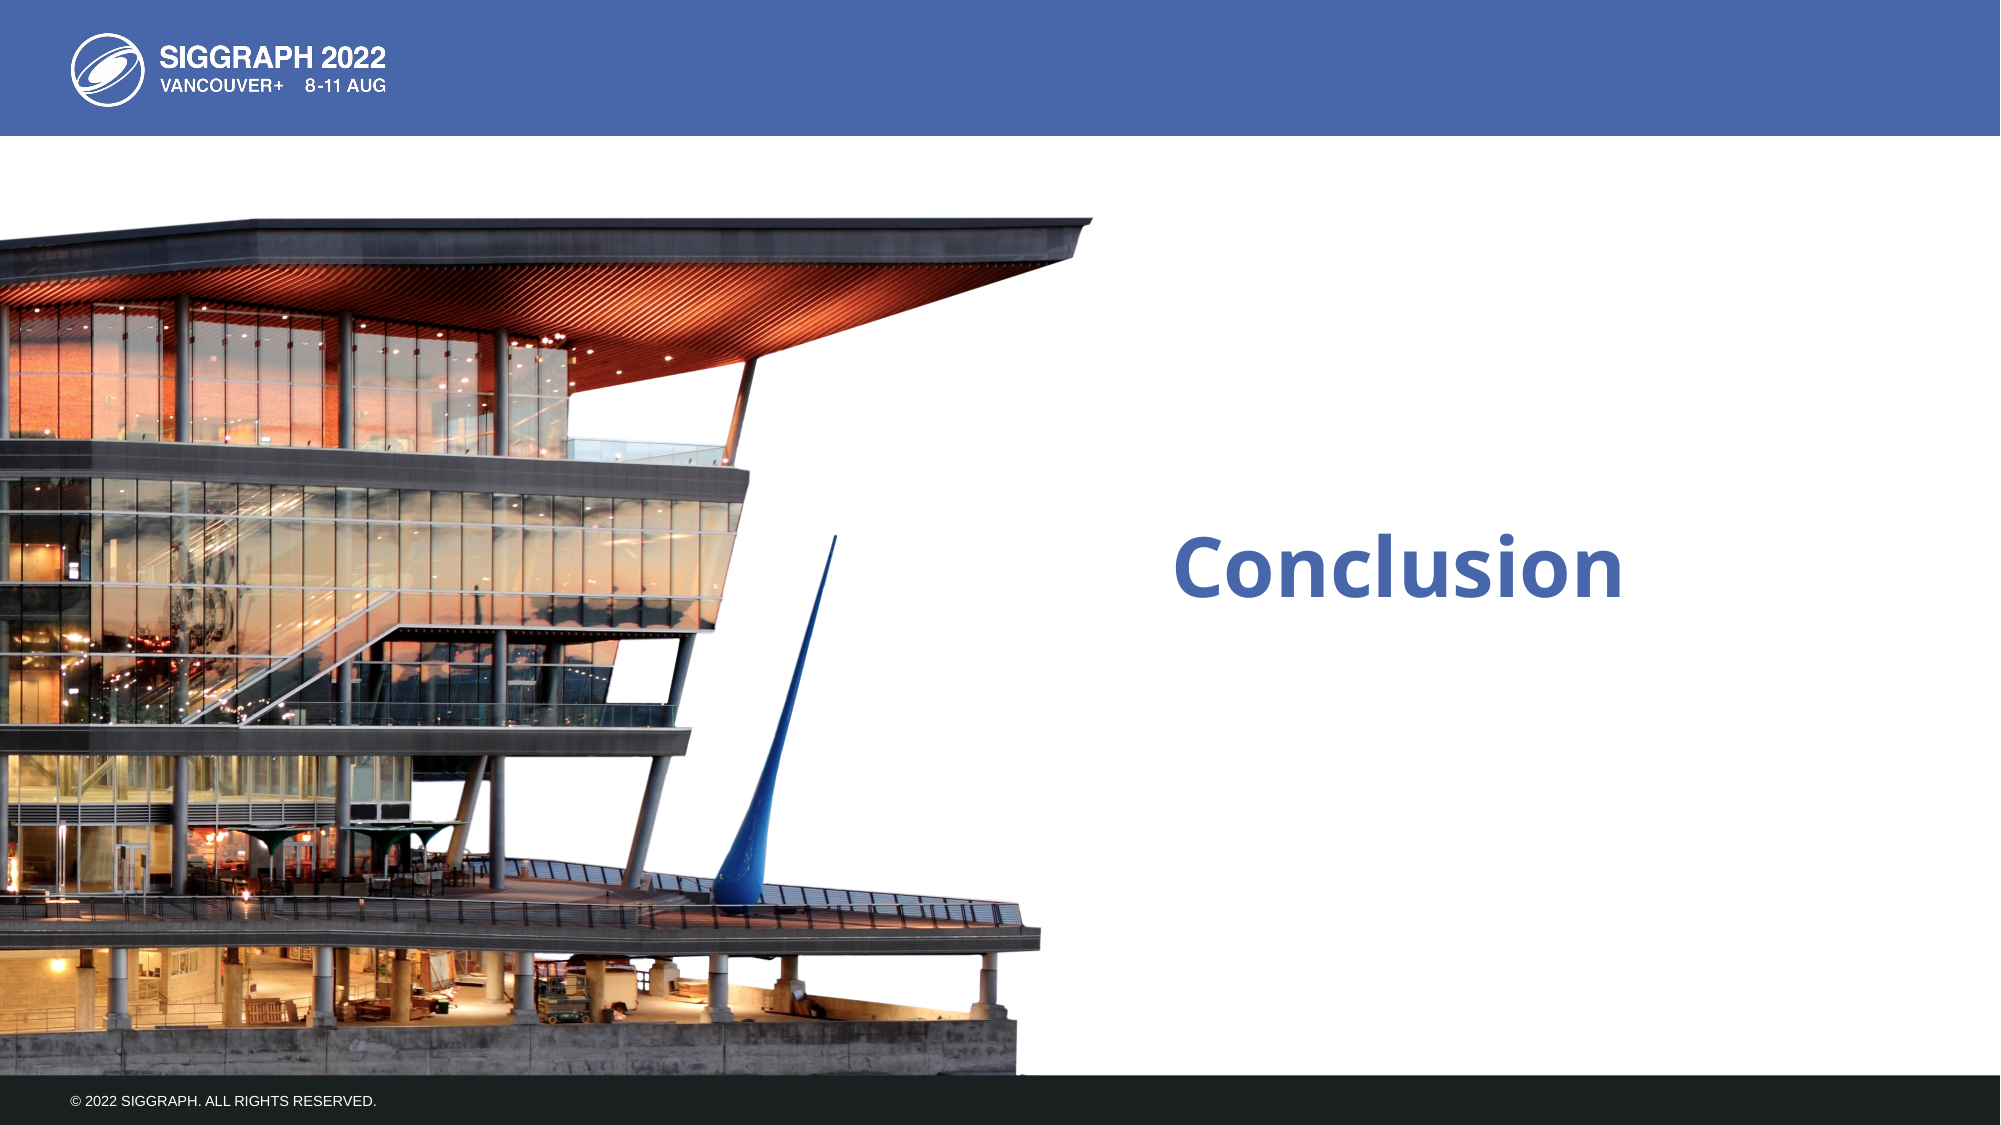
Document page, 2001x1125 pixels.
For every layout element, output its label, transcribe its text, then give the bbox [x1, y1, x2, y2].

picture [70, 33, 386, 107]
title Conclusion [1171, 339, 2000, 614]
footer © 2022 SIGGRAPH. All Rights Reserved. [70, 1075, 510, 1125]
picture [0, 216, 1103, 1075]
